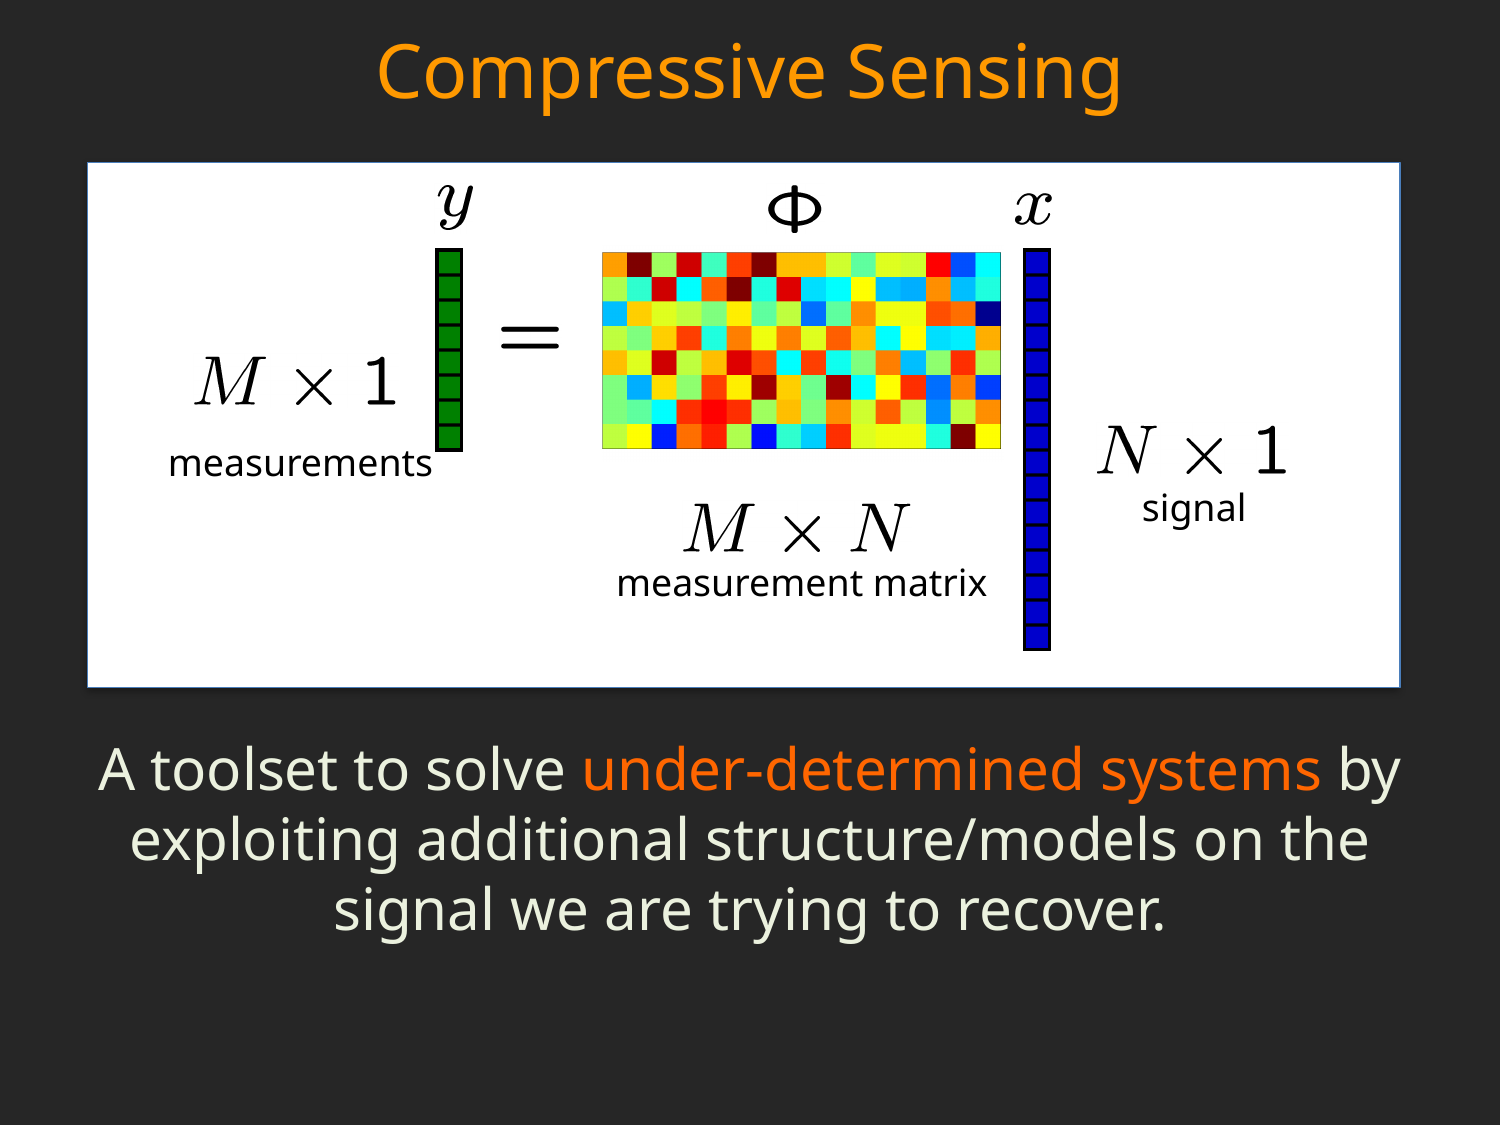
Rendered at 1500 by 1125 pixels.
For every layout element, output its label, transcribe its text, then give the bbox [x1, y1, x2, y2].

picture [765, 183, 825, 234]
text_box signal [1126, 486, 1262, 537]
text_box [1023, 249, 1050, 651]
picture [1011, 191, 1054, 226]
picture [193, 353, 399, 408]
picture [499, 324, 563, 351]
picture [682, 500, 913, 555]
text_box measurement matrix [601, 551, 1003, 612]
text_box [436, 249, 463, 451]
text_box A toolset to solve under-determined systems by exploiting additional structure/models on the signal we are trying to recover. [37, 725, 1463, 950]
text_box Compressive Sensing [112, 0, 1388, 138]
text_box [87, 162, 1401, 688]
picture [434, 183, 473, 234]
picture [1096, 422, 1289, 478]
picture [602, 245, 1005, 462]
text_box measurements [153, 431, 449, 491]
